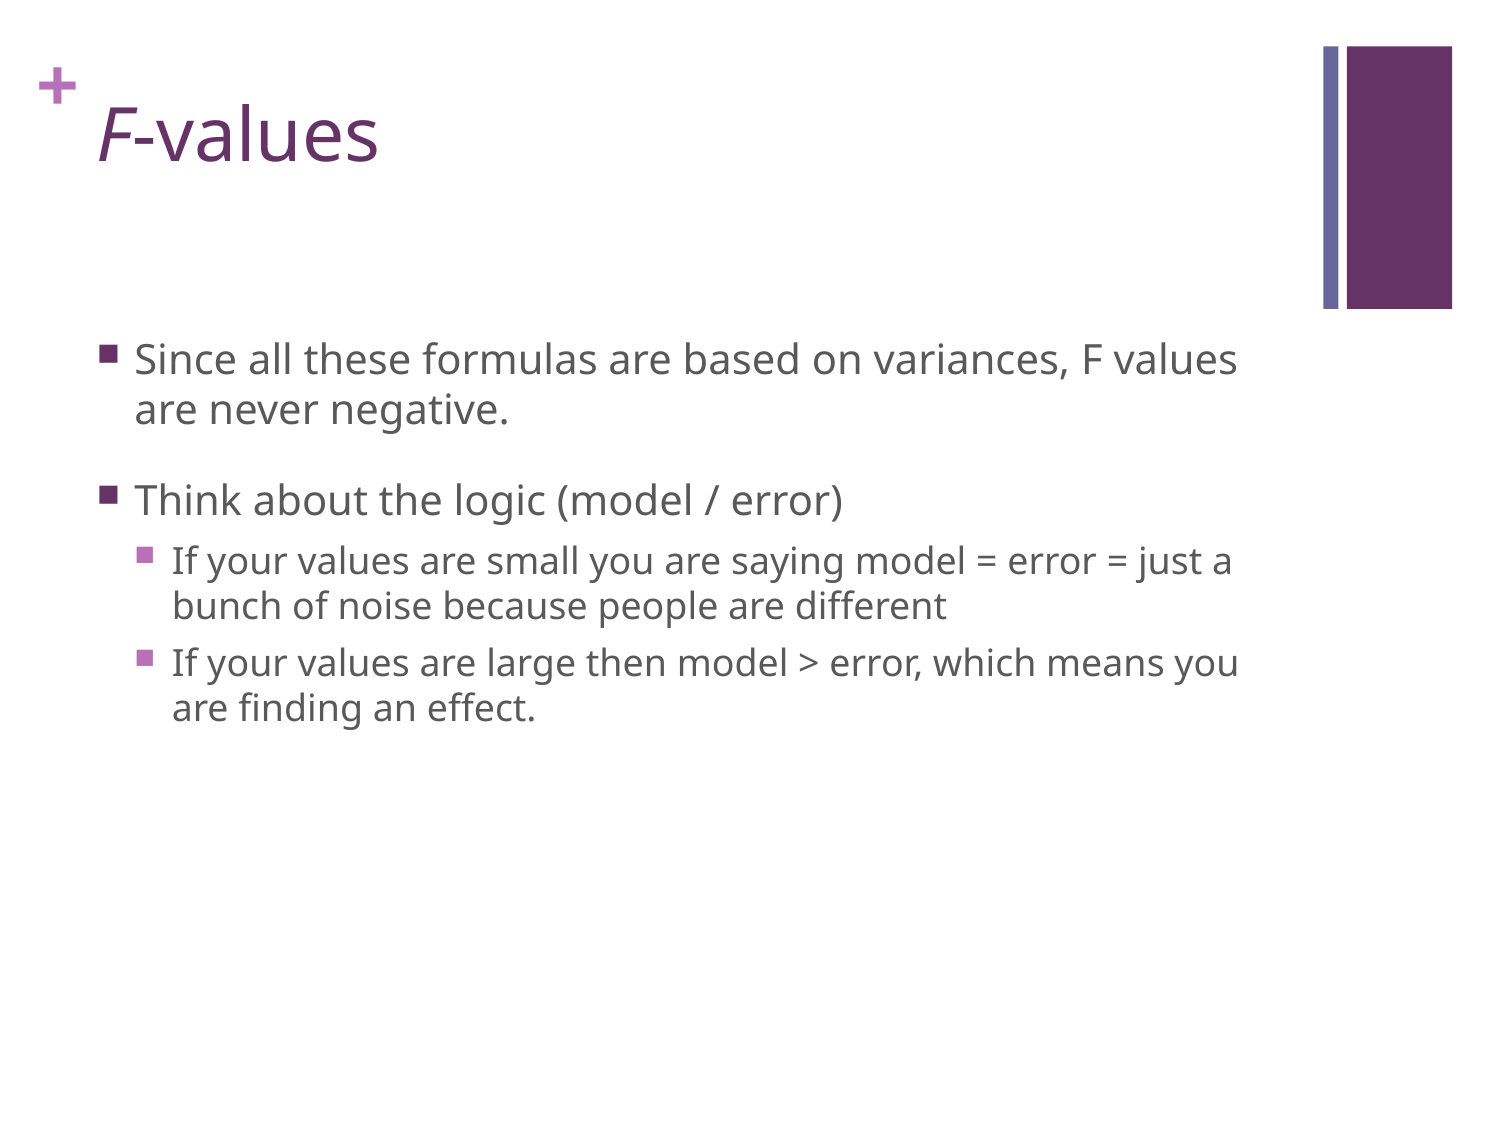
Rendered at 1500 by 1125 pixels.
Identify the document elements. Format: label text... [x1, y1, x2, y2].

list Since all these formulas are based on variances, F values are never negative. Think about the logic (model / error) If your values are small you are saying model = error = just a bunch of noise because people are different If your values are large then model > error, which means you are finding an effect. [81, 324, 1322, 1005]
title F-values [81, 79, 1322, 263]
